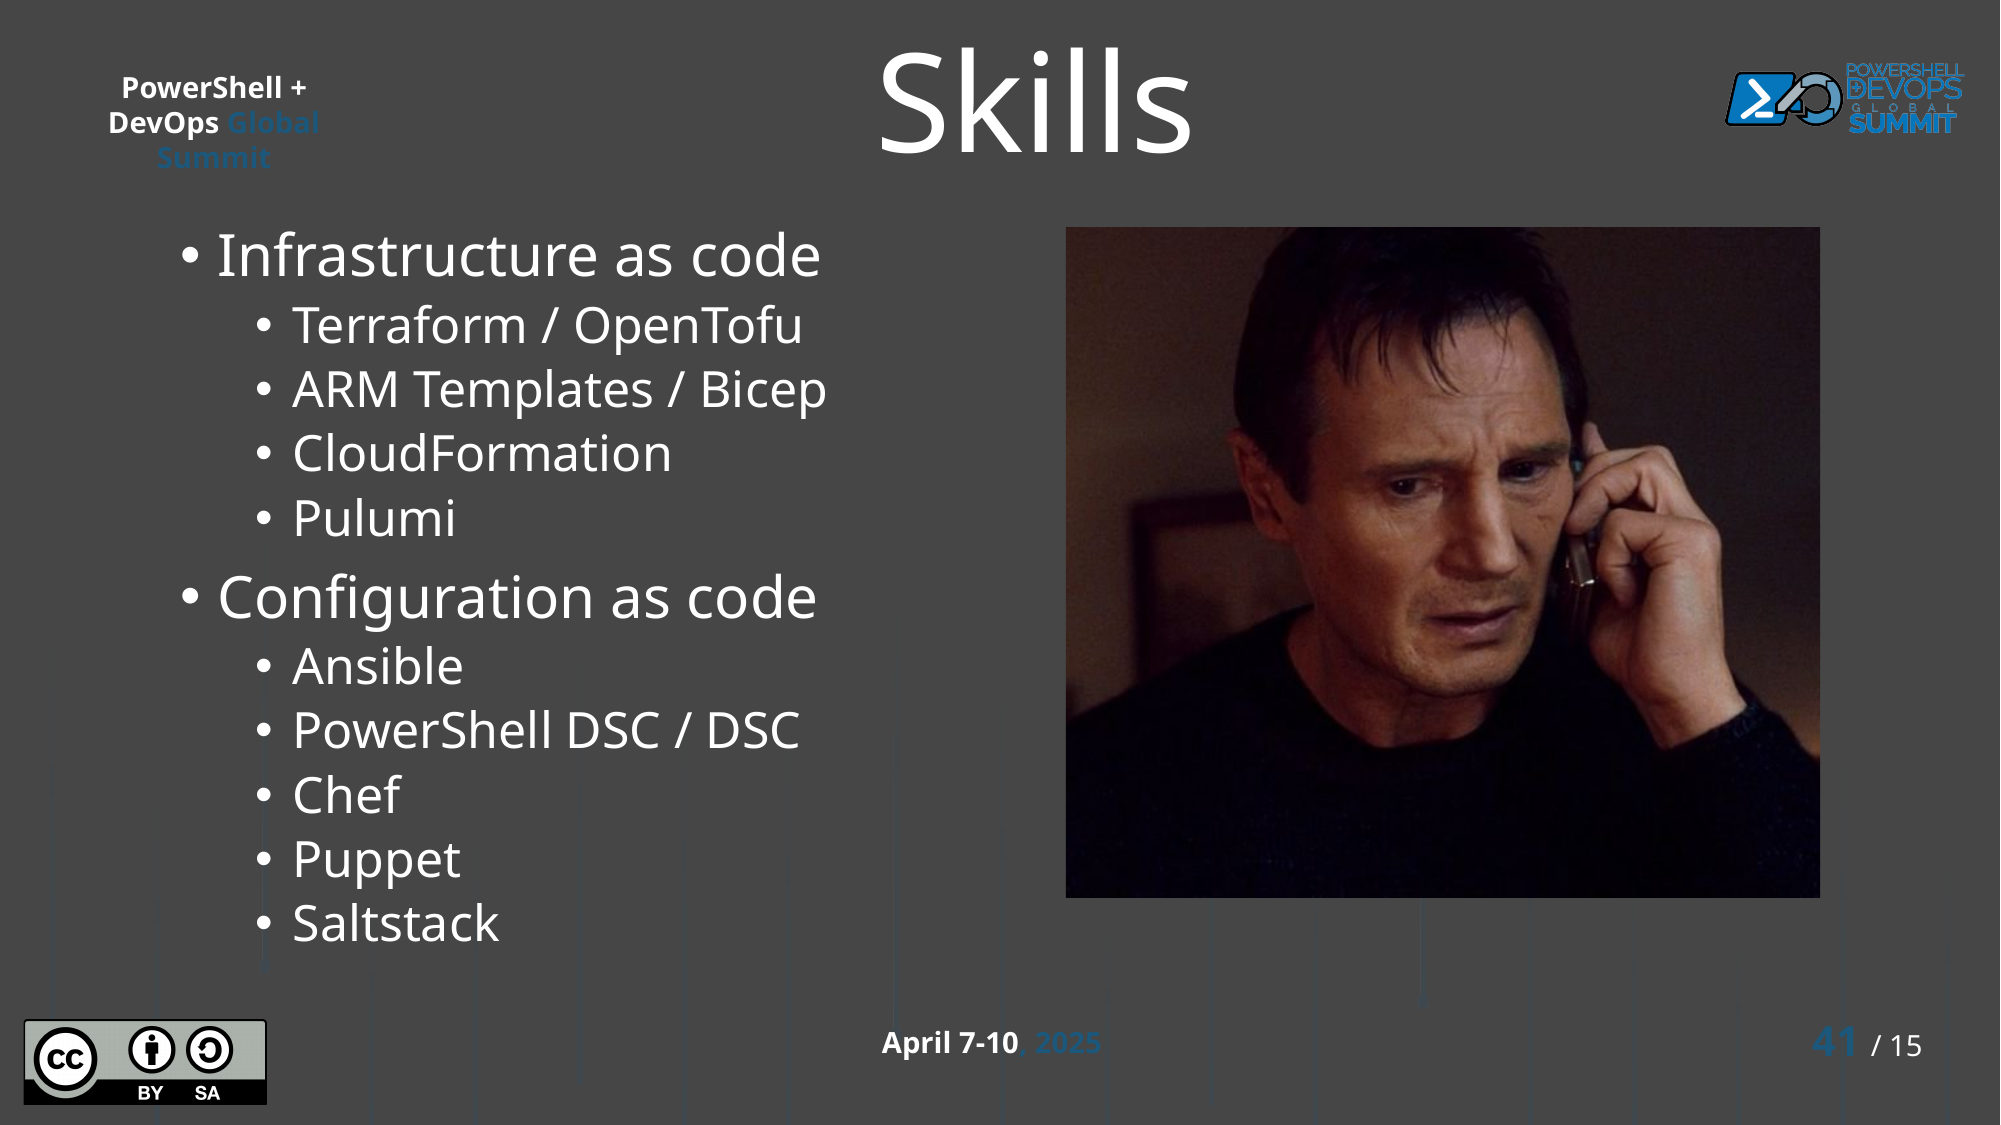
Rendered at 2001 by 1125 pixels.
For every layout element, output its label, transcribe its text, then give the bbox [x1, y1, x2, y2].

picture [1065, 227, 1821, 898]
list Infrastructure as code Terraform / OpenTofu ARM Templates / Bicep CloudFormation Pulumi Configuration as code Ansible PowerShell DSC / DSC Chef Puppet Saltstack [165, 219, 935, 898]
picture [1725, 61, 1965, 139]
title Skills [367, 25, 1704, 244]
picture [23, 1019, 267, 1105]
